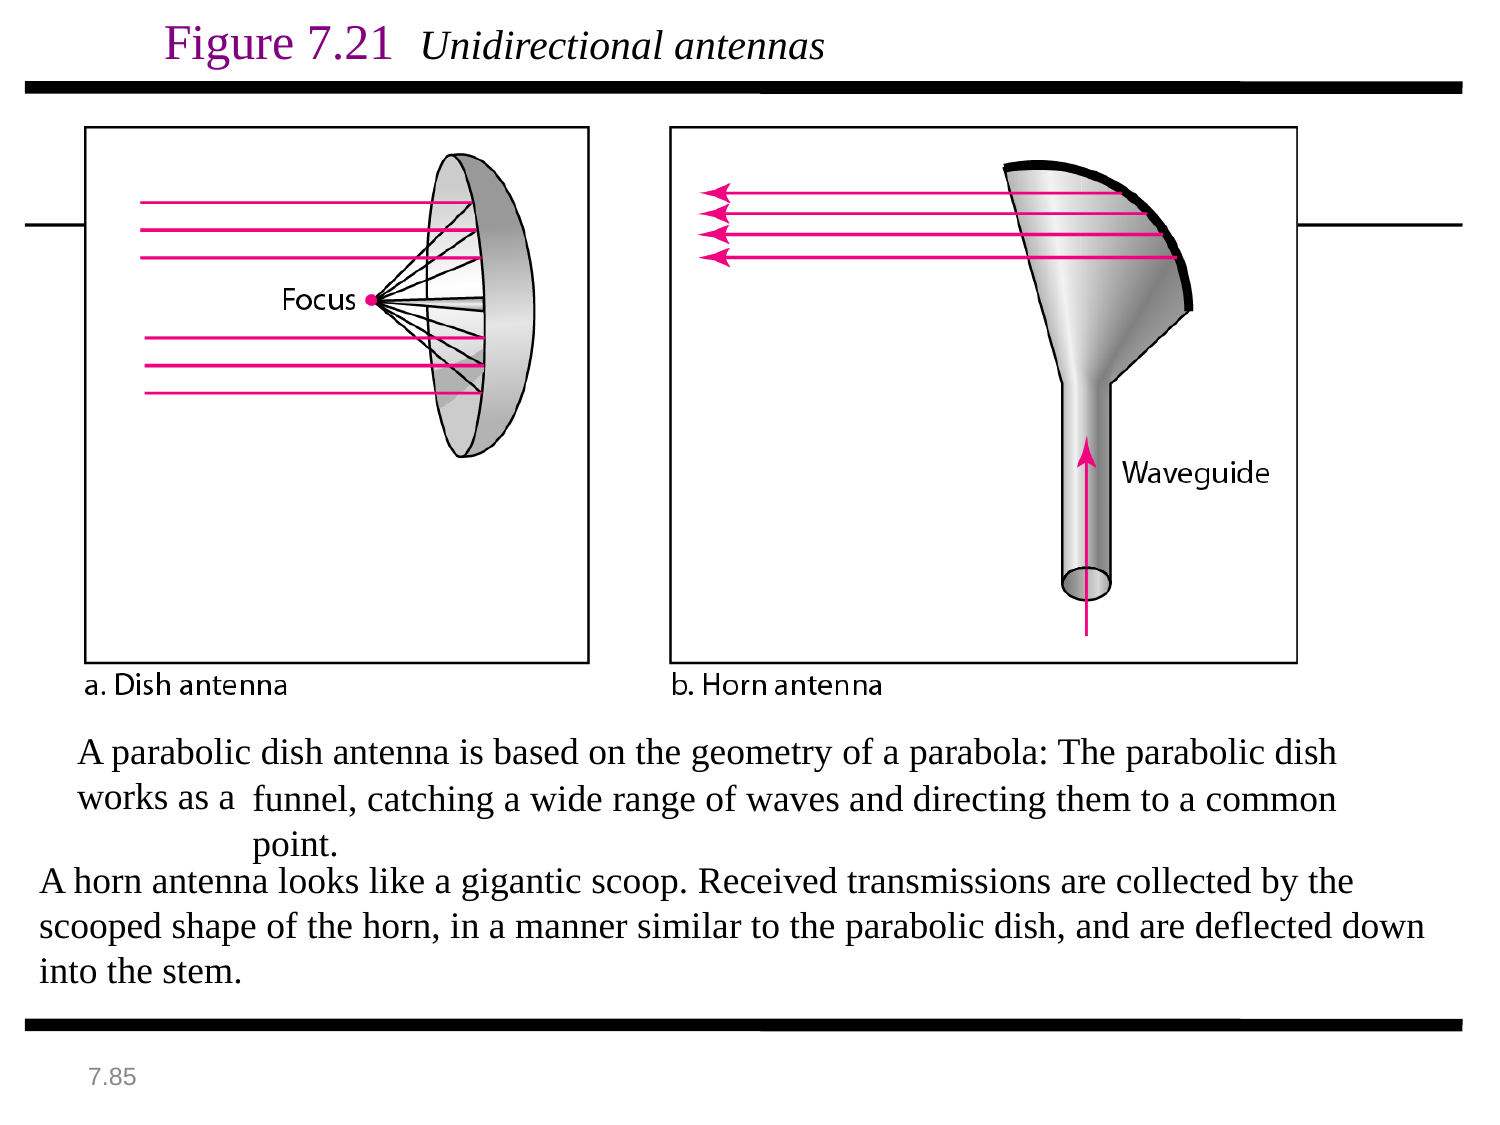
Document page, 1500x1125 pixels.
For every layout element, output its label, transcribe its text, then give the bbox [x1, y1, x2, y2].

picture [84, 126, 1298, 703]
slide_number 7.85 [87, 1060, 153, 1091]
text_box Figure 7.21 Unidirectional antennas [148, 2, 841, 78]
text_box A horn antenna looks like a gigantic scoop. Received transmissions are collected by the scooped shape of the horn, in a manner similar to the parabolic dish, and are deflected down into the stem. [24, 848, 1450, 999]
text_box funnel, catching a wide range of waves and directing them to a common point. [237, 766, 1363, 848]
text_box A parabolic dish antenna is based on the geometry of a parabola: The parabolic dish works as a [62, 719, 1425, 824]
